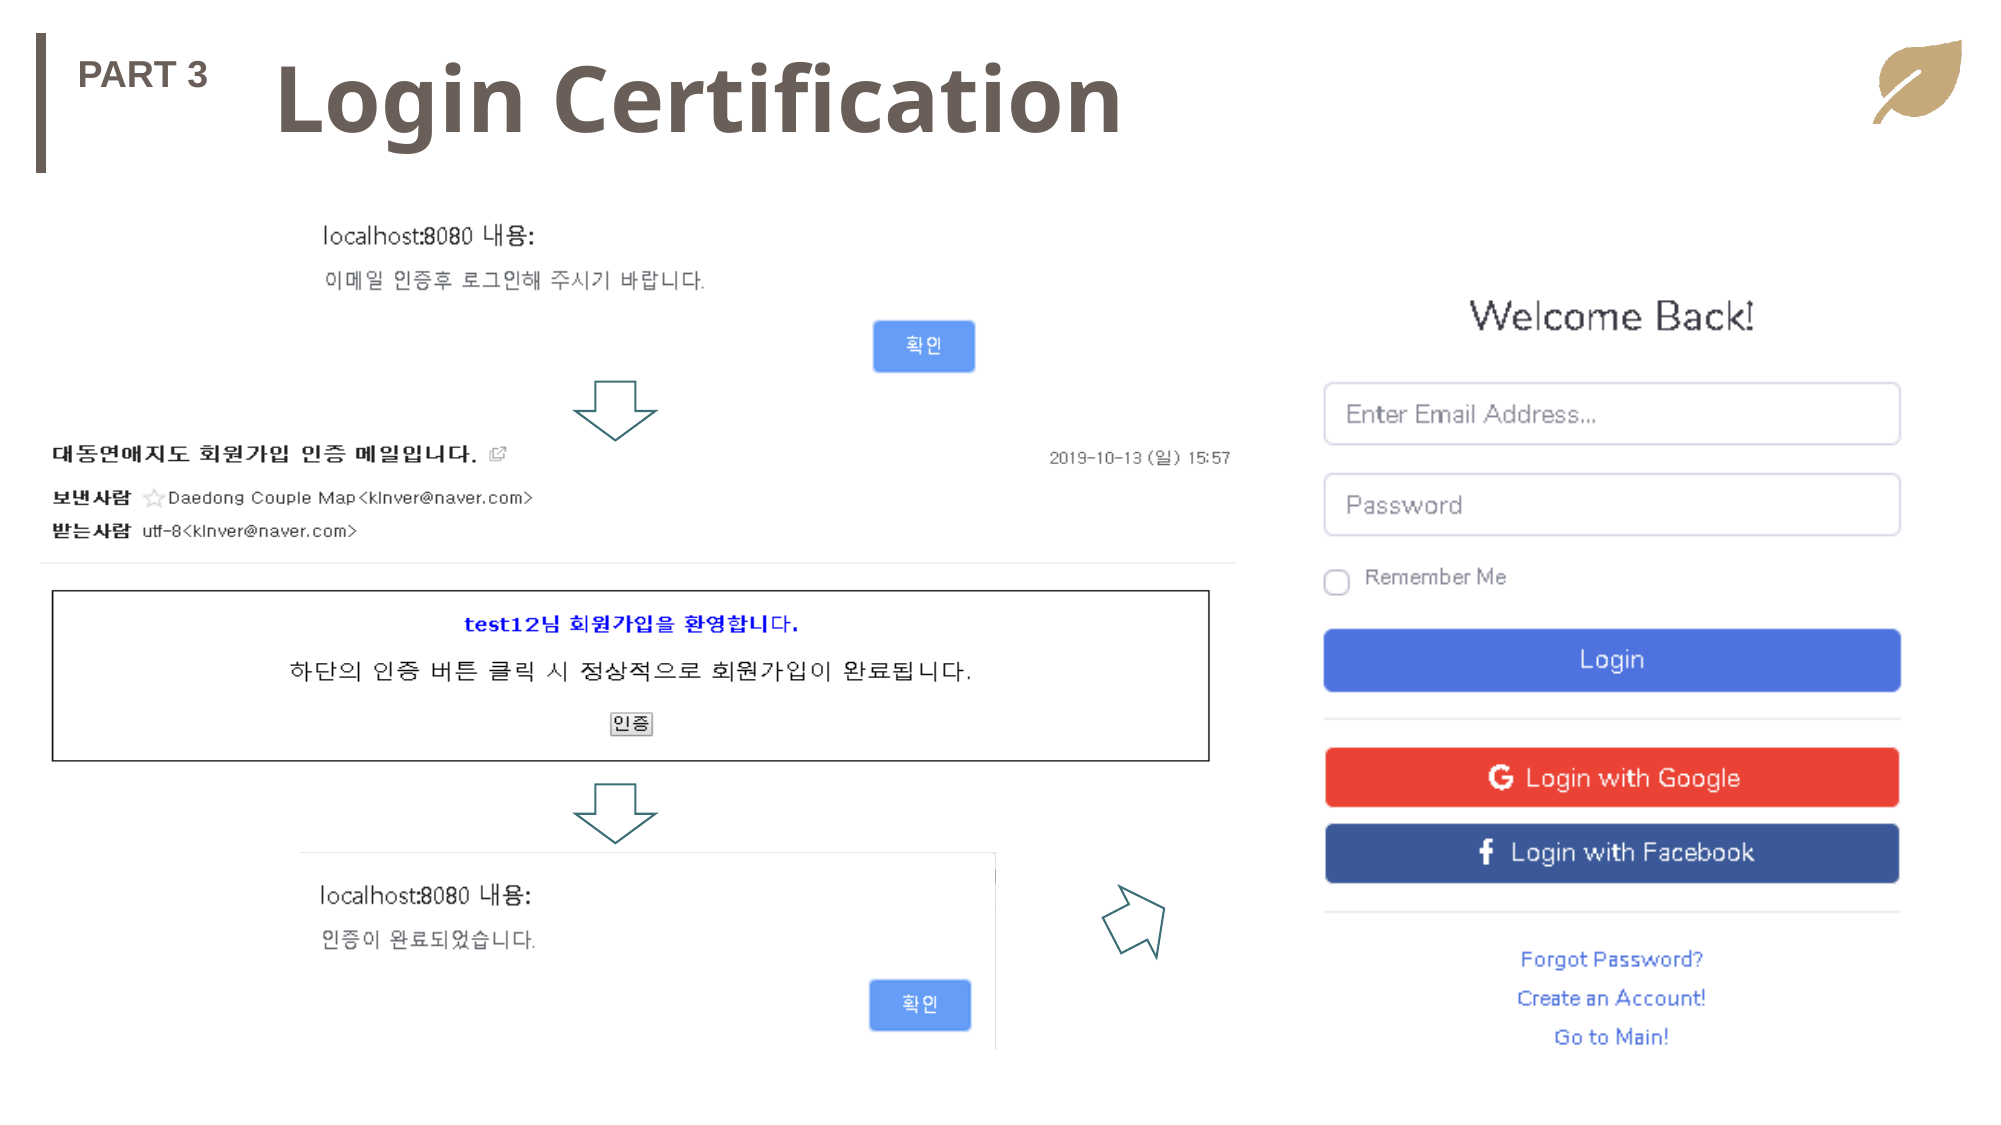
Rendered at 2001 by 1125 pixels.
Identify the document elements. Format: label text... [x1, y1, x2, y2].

text_box Login Certification [258, 33, 1164, 158]
picture [300, 196, 998, 394]
text_box PART 3 [62, 42, 224, 103]
picture [40, 225, 1971, 1125]
text_box [572, 394, 659, 434]
text_box [1101, 884, 1166, 961]
picture [300, 852, 996, 1050]
picture [1857, 22, 1977, 141]
text_box [572, 783, 659, 845]
